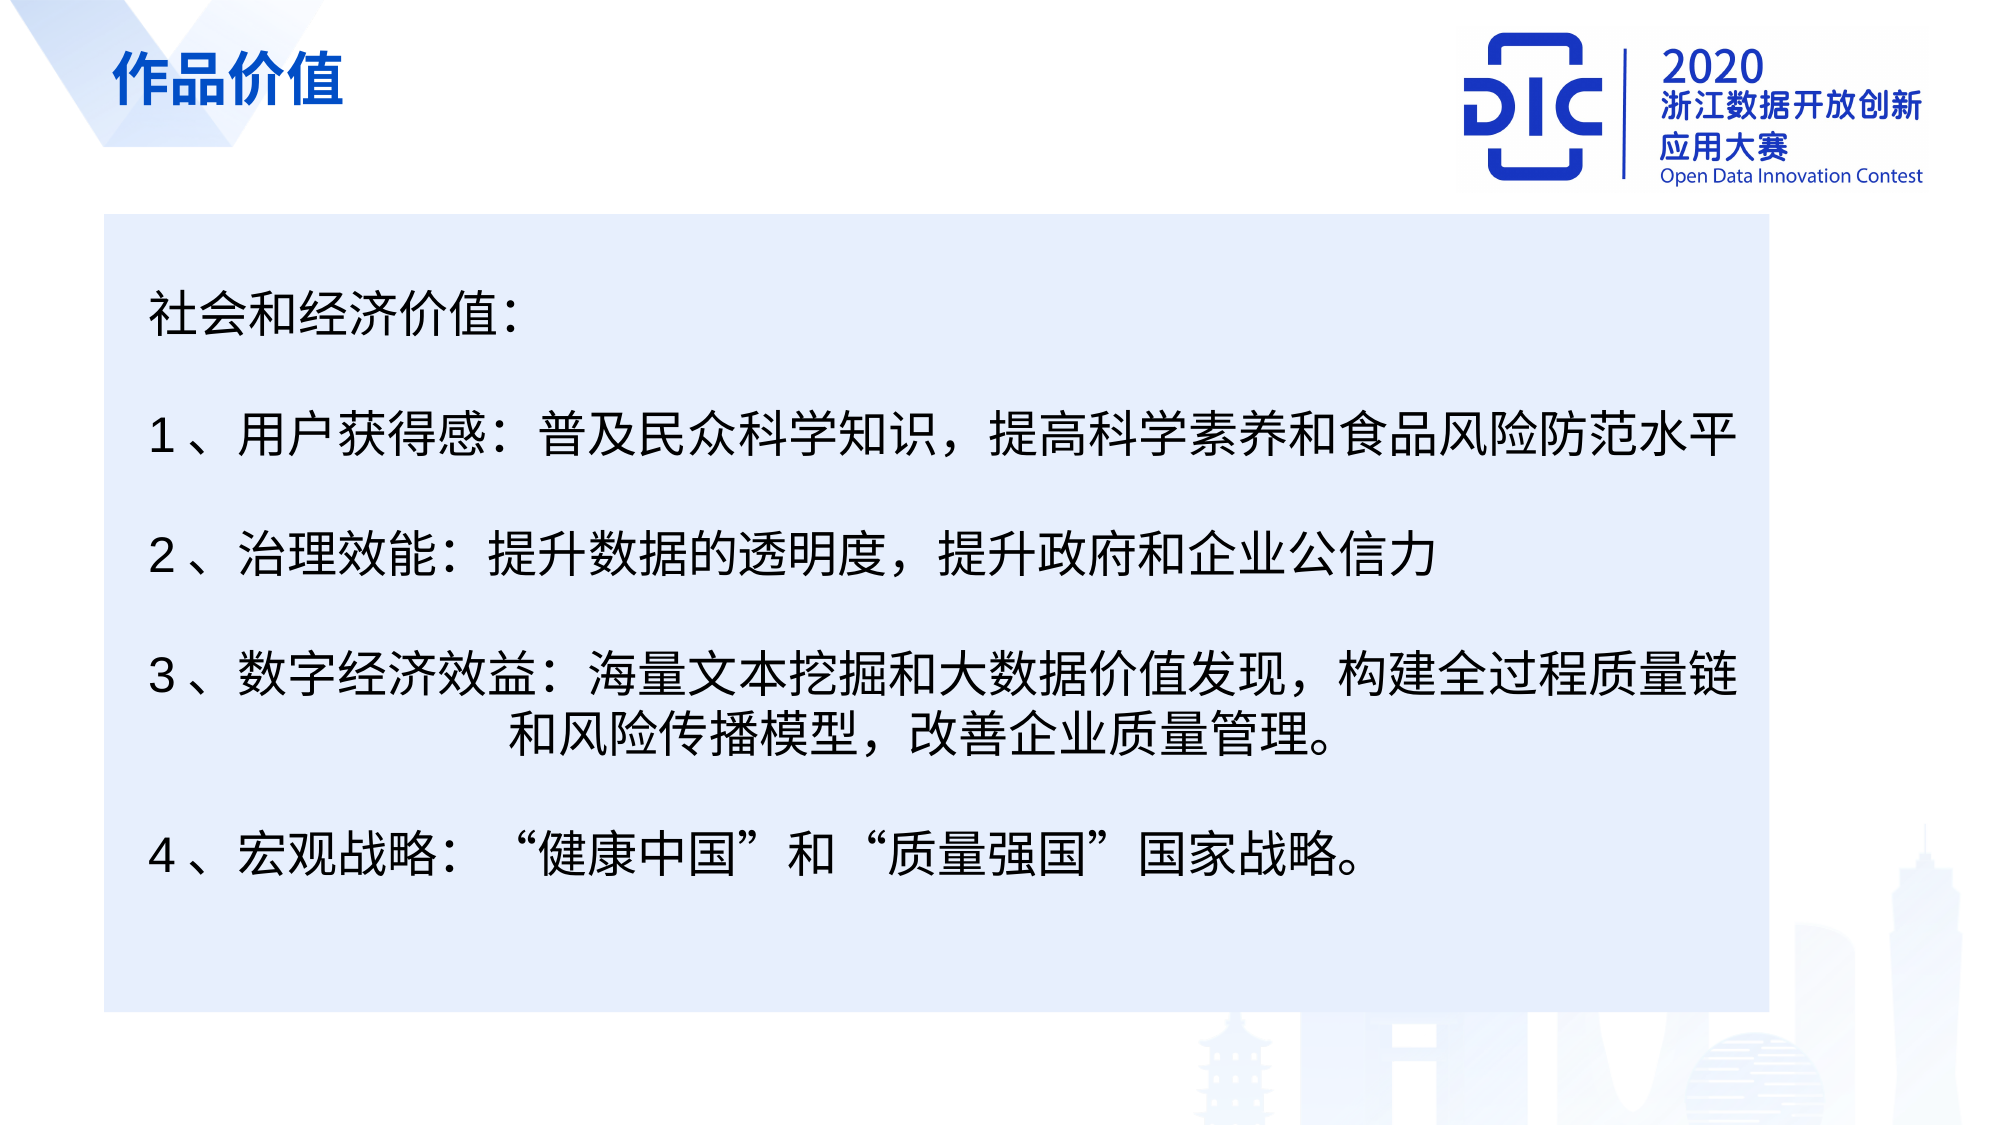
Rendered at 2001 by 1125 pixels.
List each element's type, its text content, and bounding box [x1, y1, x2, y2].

text_box 社会和经济价值： 1、用户获得感：普及民众科学知识，提高科学素养和食品风险防范水平 2、治理效能：提升数据的透明度，提升政府和企业公信力 3、数字经济效益：海量文本挖掘和大数据价值发现，构建全过程质量链 和风险传播模型，改善企业质量管理。 4、宏观战略：“健康中国”和“质量强国”国家战略。 [133, 275, 1753, 1010]
text_box [103, 213, 1770, 1013]
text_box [9, 0, 361, 148]
picture [1456, 26, 1929, 193]
picture [1193, 804, 2000, 1125]
